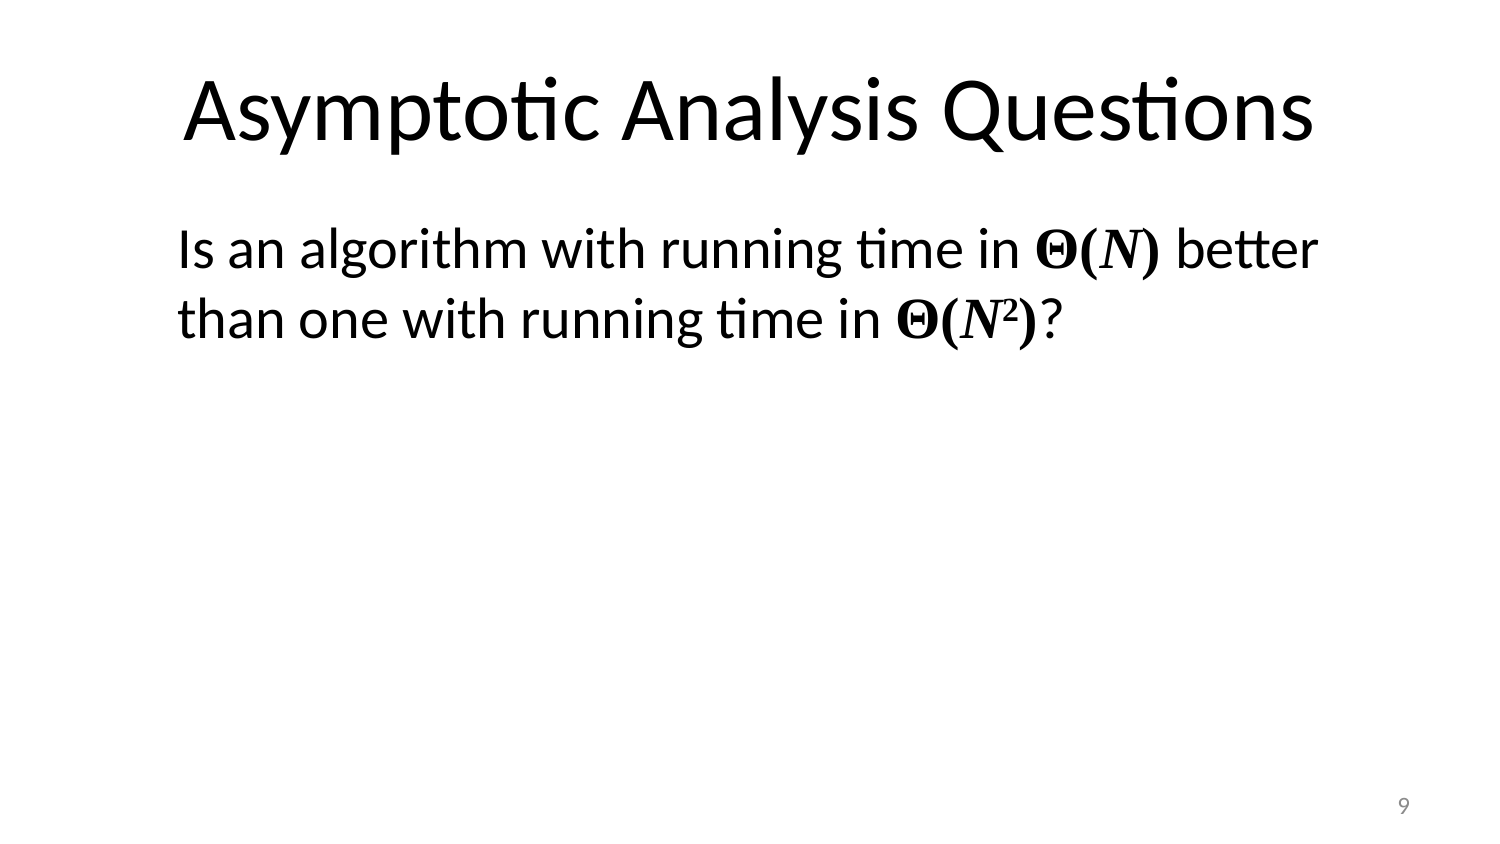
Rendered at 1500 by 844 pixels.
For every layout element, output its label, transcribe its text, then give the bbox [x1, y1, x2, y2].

slide_number 8 [1074, 782, 1425, 827]
title Asymptotic Analysis Questions [75, 33, 1425, 175]
text_box Is an algorithm with running time in Θ(N) better than one with running time in Θ(N2)? [162, 203, 1379, 358]
